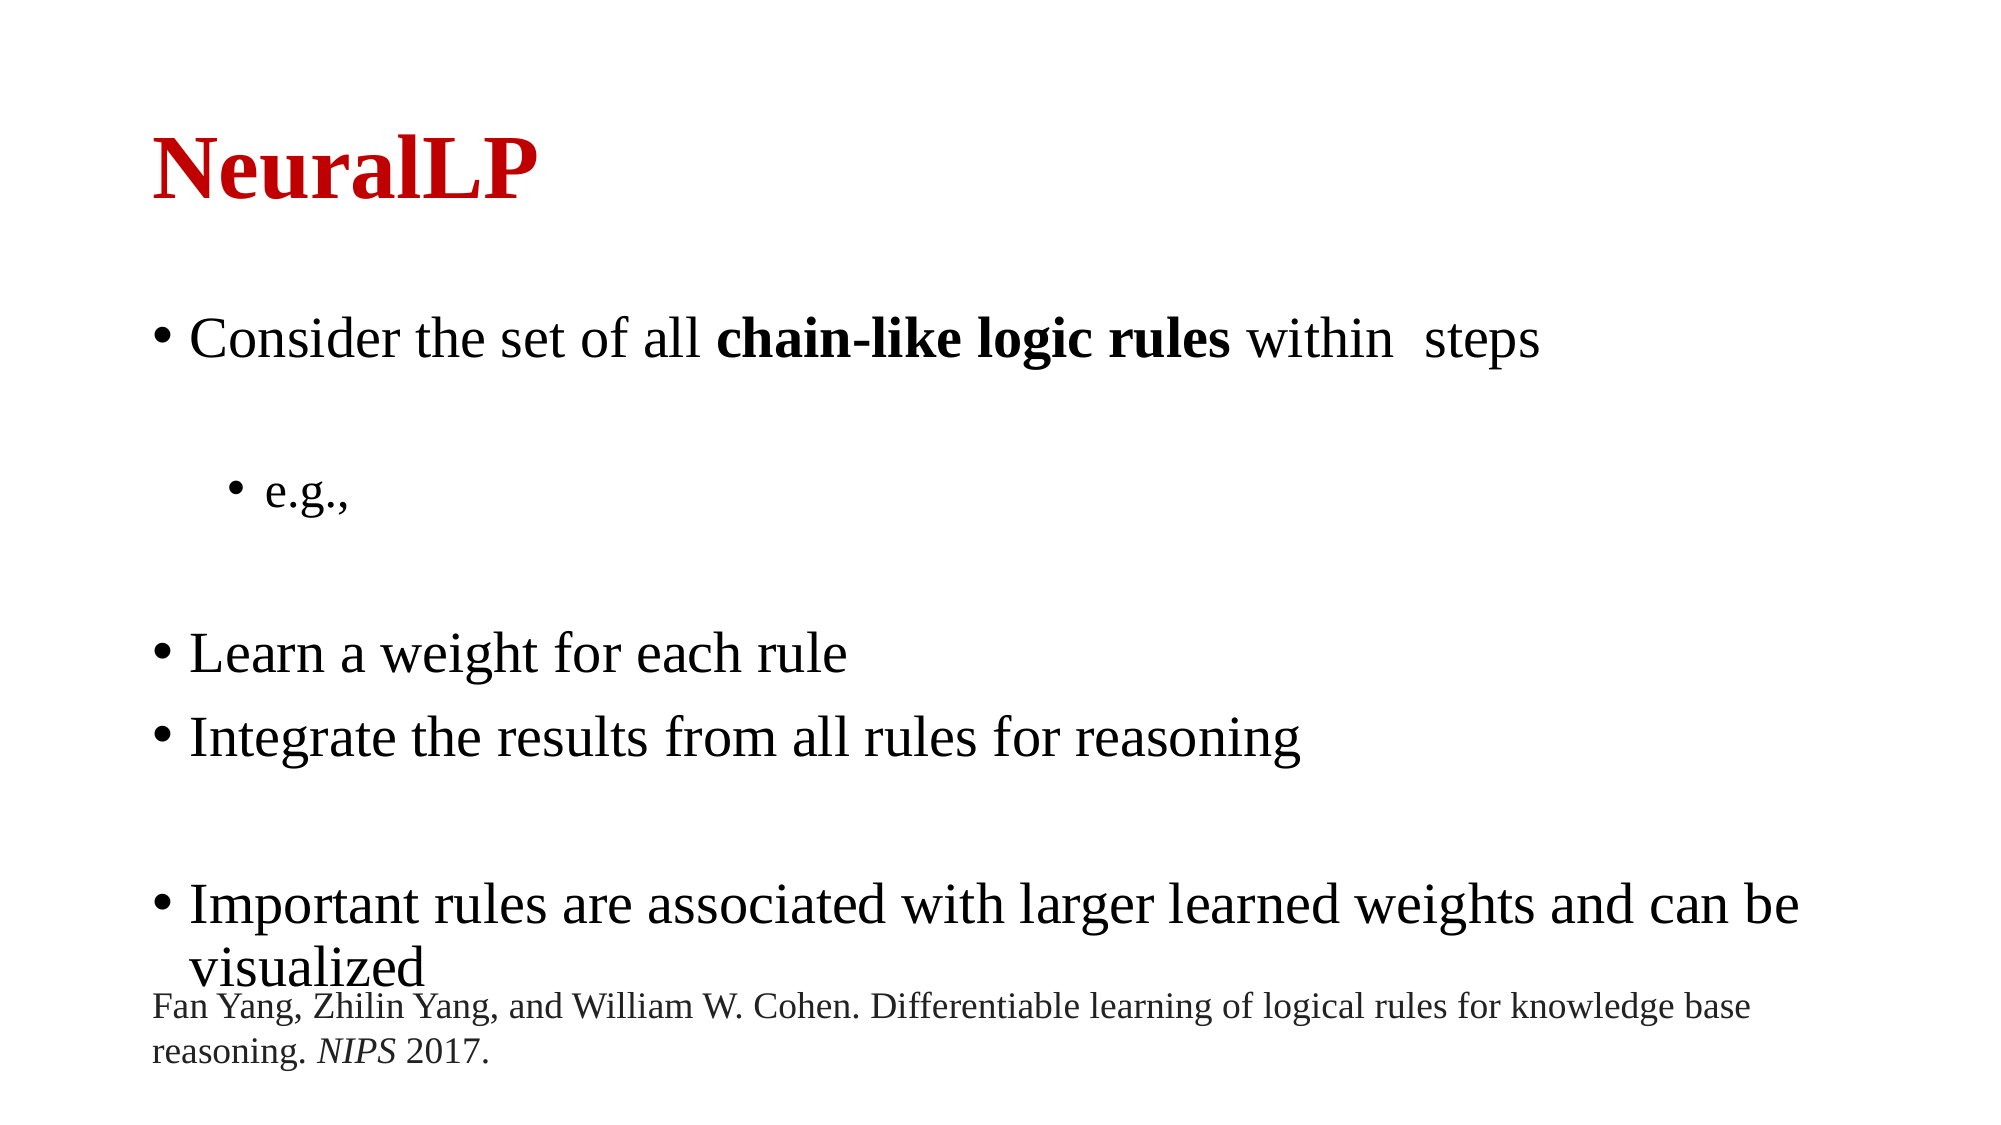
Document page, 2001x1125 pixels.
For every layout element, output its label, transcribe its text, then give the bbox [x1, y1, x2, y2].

text_box Fan Yang, Zhilin Yang, and William W. Cohen. Differentiable learning of logical rules for knowledge base reasoning. NIPS 2017. [137, 973, 1863, 1079]
title NeuralLP [137, 59, 1863, 278]
